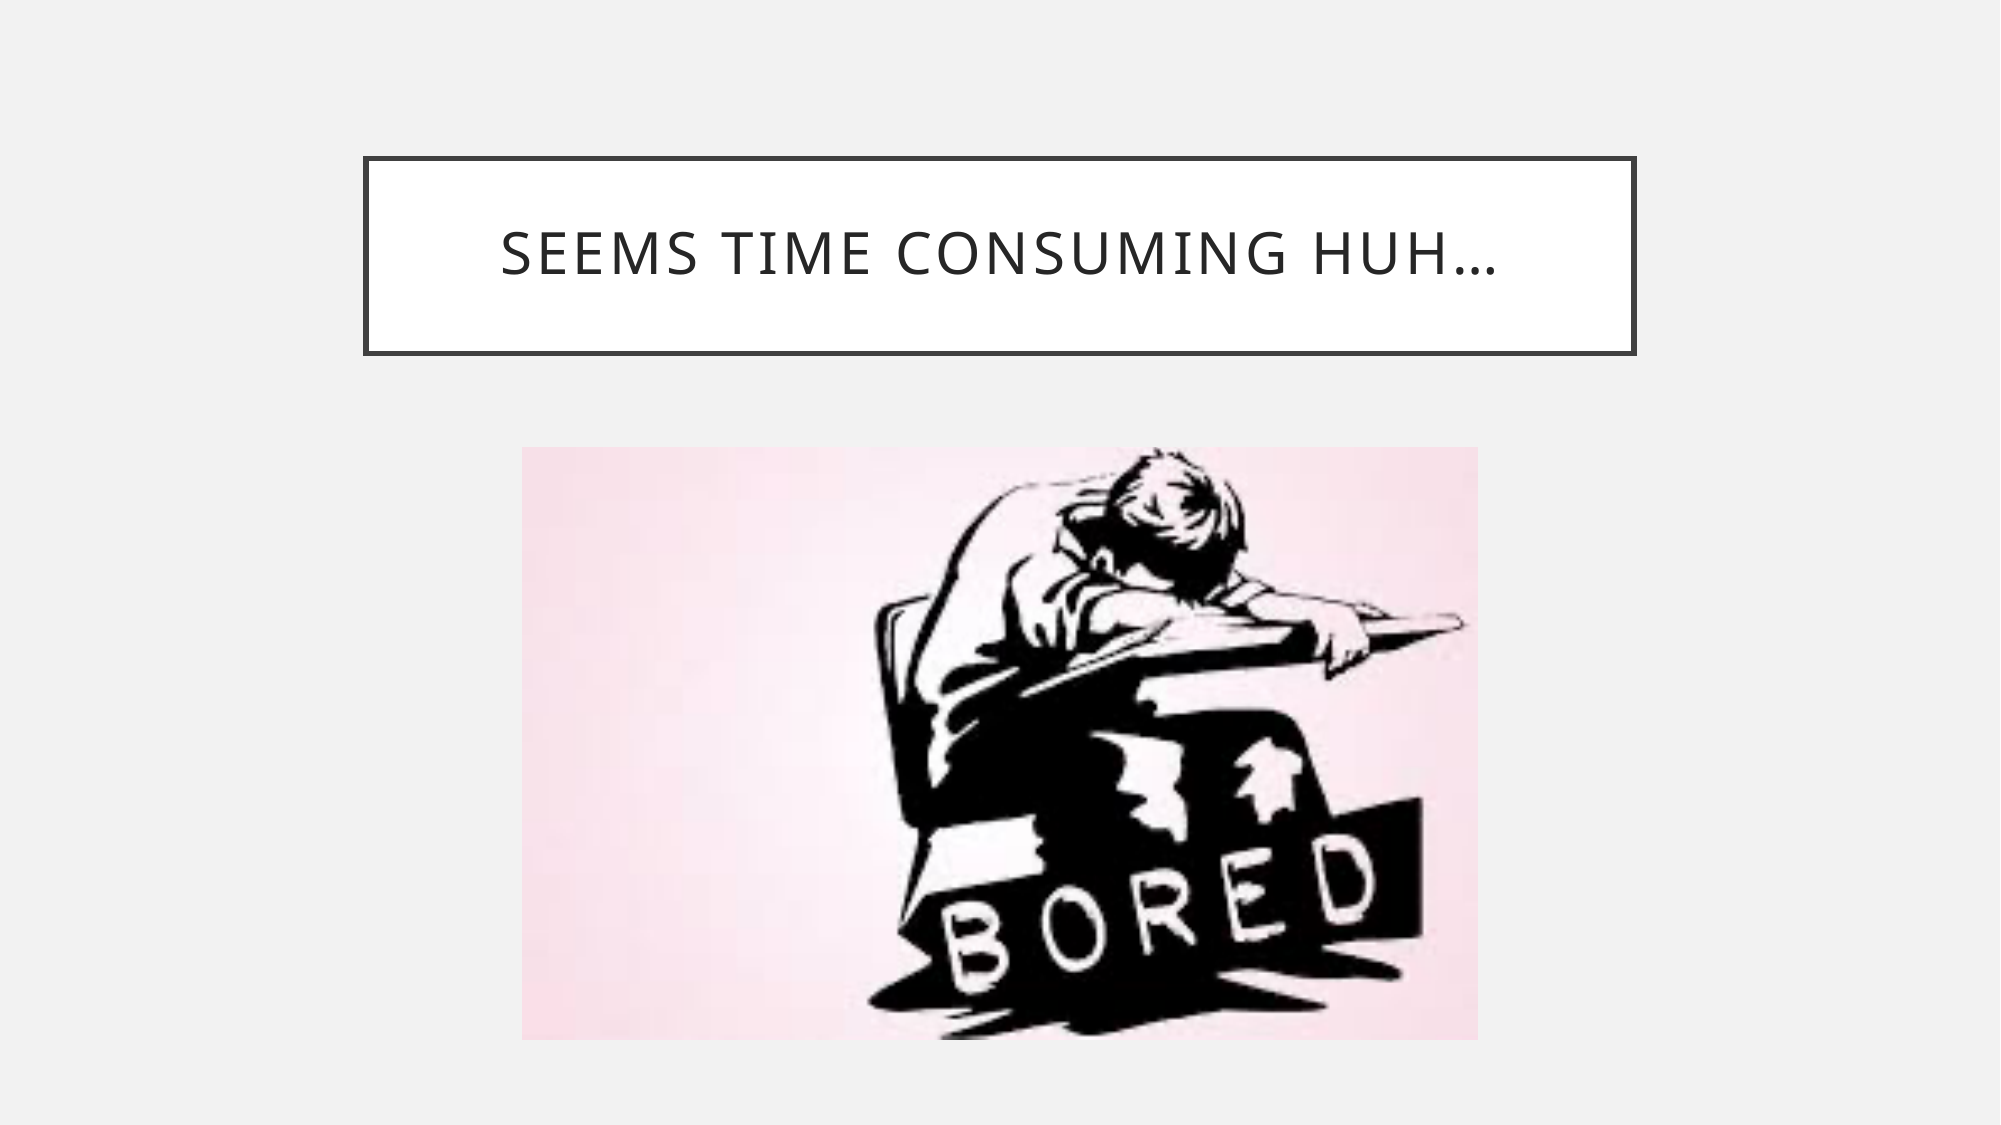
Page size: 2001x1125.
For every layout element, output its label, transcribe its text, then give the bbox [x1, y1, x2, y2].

title Seems time consuming huh… [363, 156, 1637, 356]
picture [522, 447, 1478, 1040]
